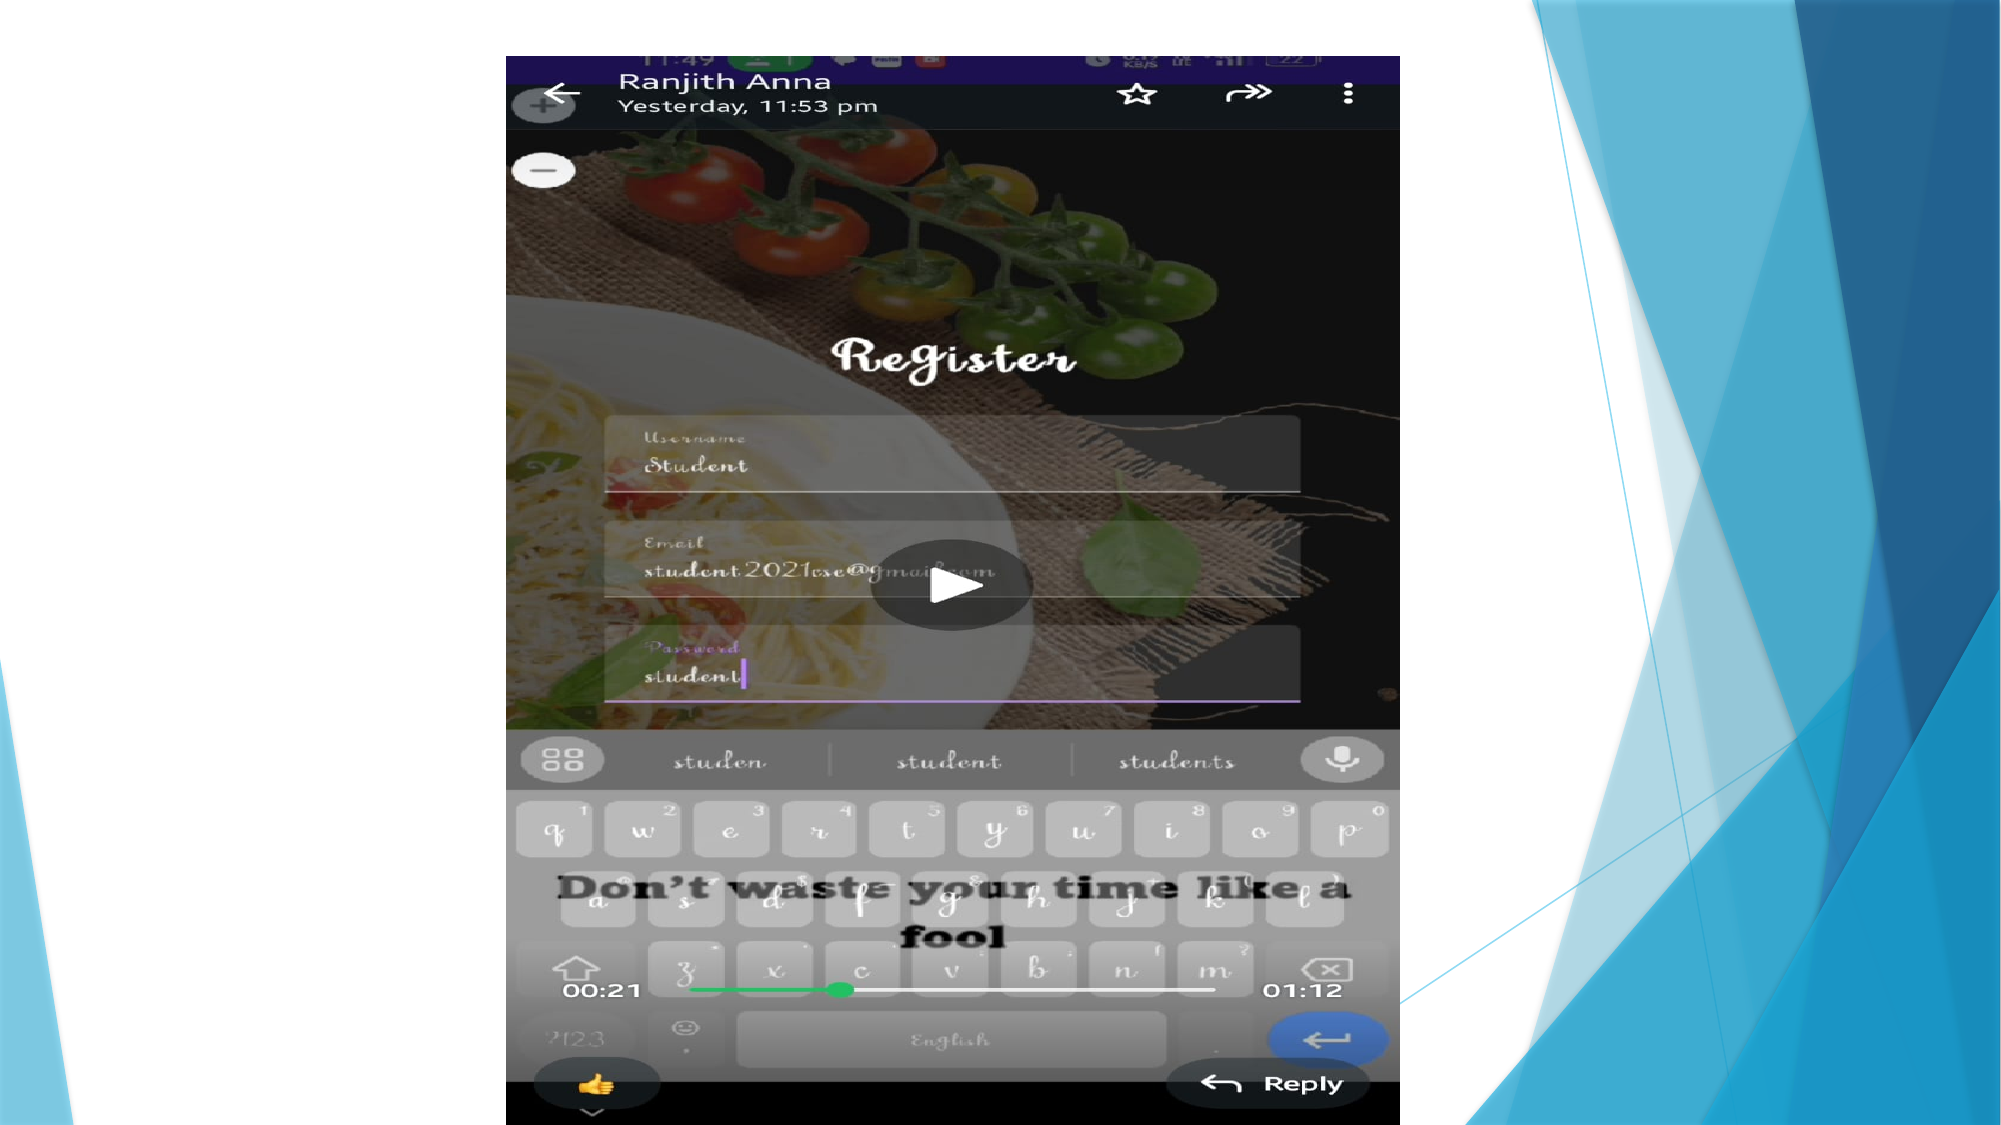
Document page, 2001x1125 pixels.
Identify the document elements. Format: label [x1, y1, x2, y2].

picture [506, 56, 1401, 1125]
